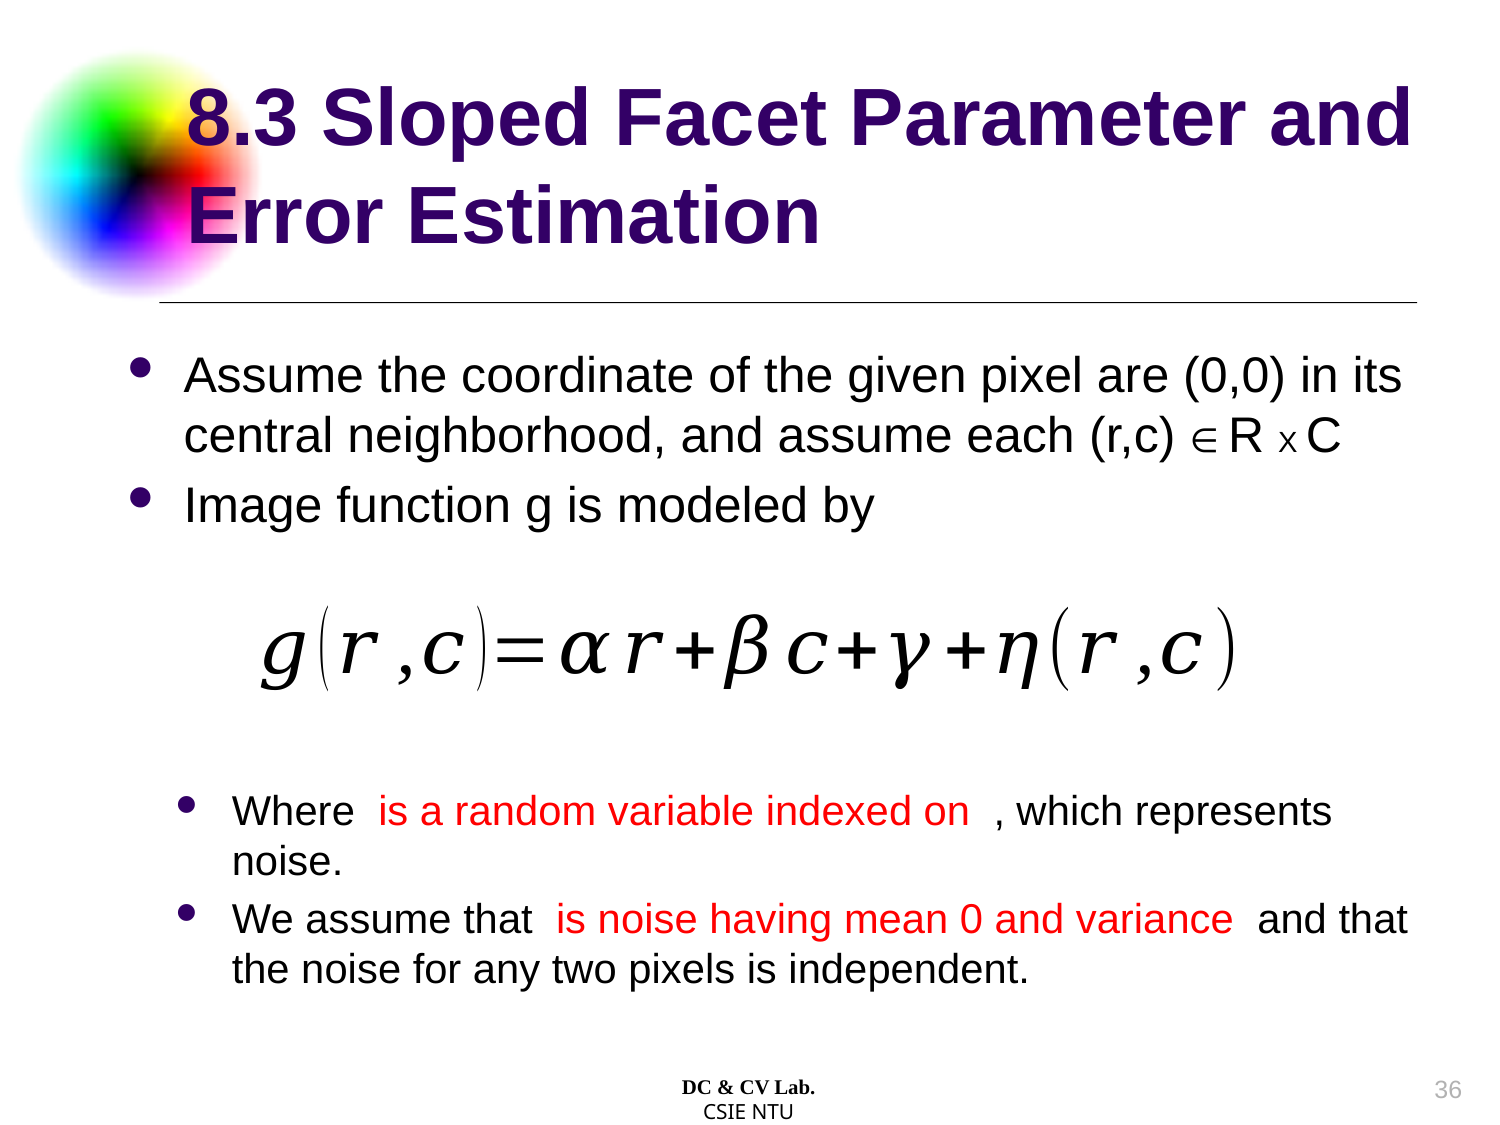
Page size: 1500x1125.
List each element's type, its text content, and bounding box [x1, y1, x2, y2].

footer DC & CV Lab. CSIE NTU [511, 1066, 987, 1125]
picture [0, 42, 272, 318]
title 8.3 Sloped Facet Parameter and Error Estimation [171, 54, 1500, 268]
slide_number 35 [1139, 1058, 1478, 1119]
